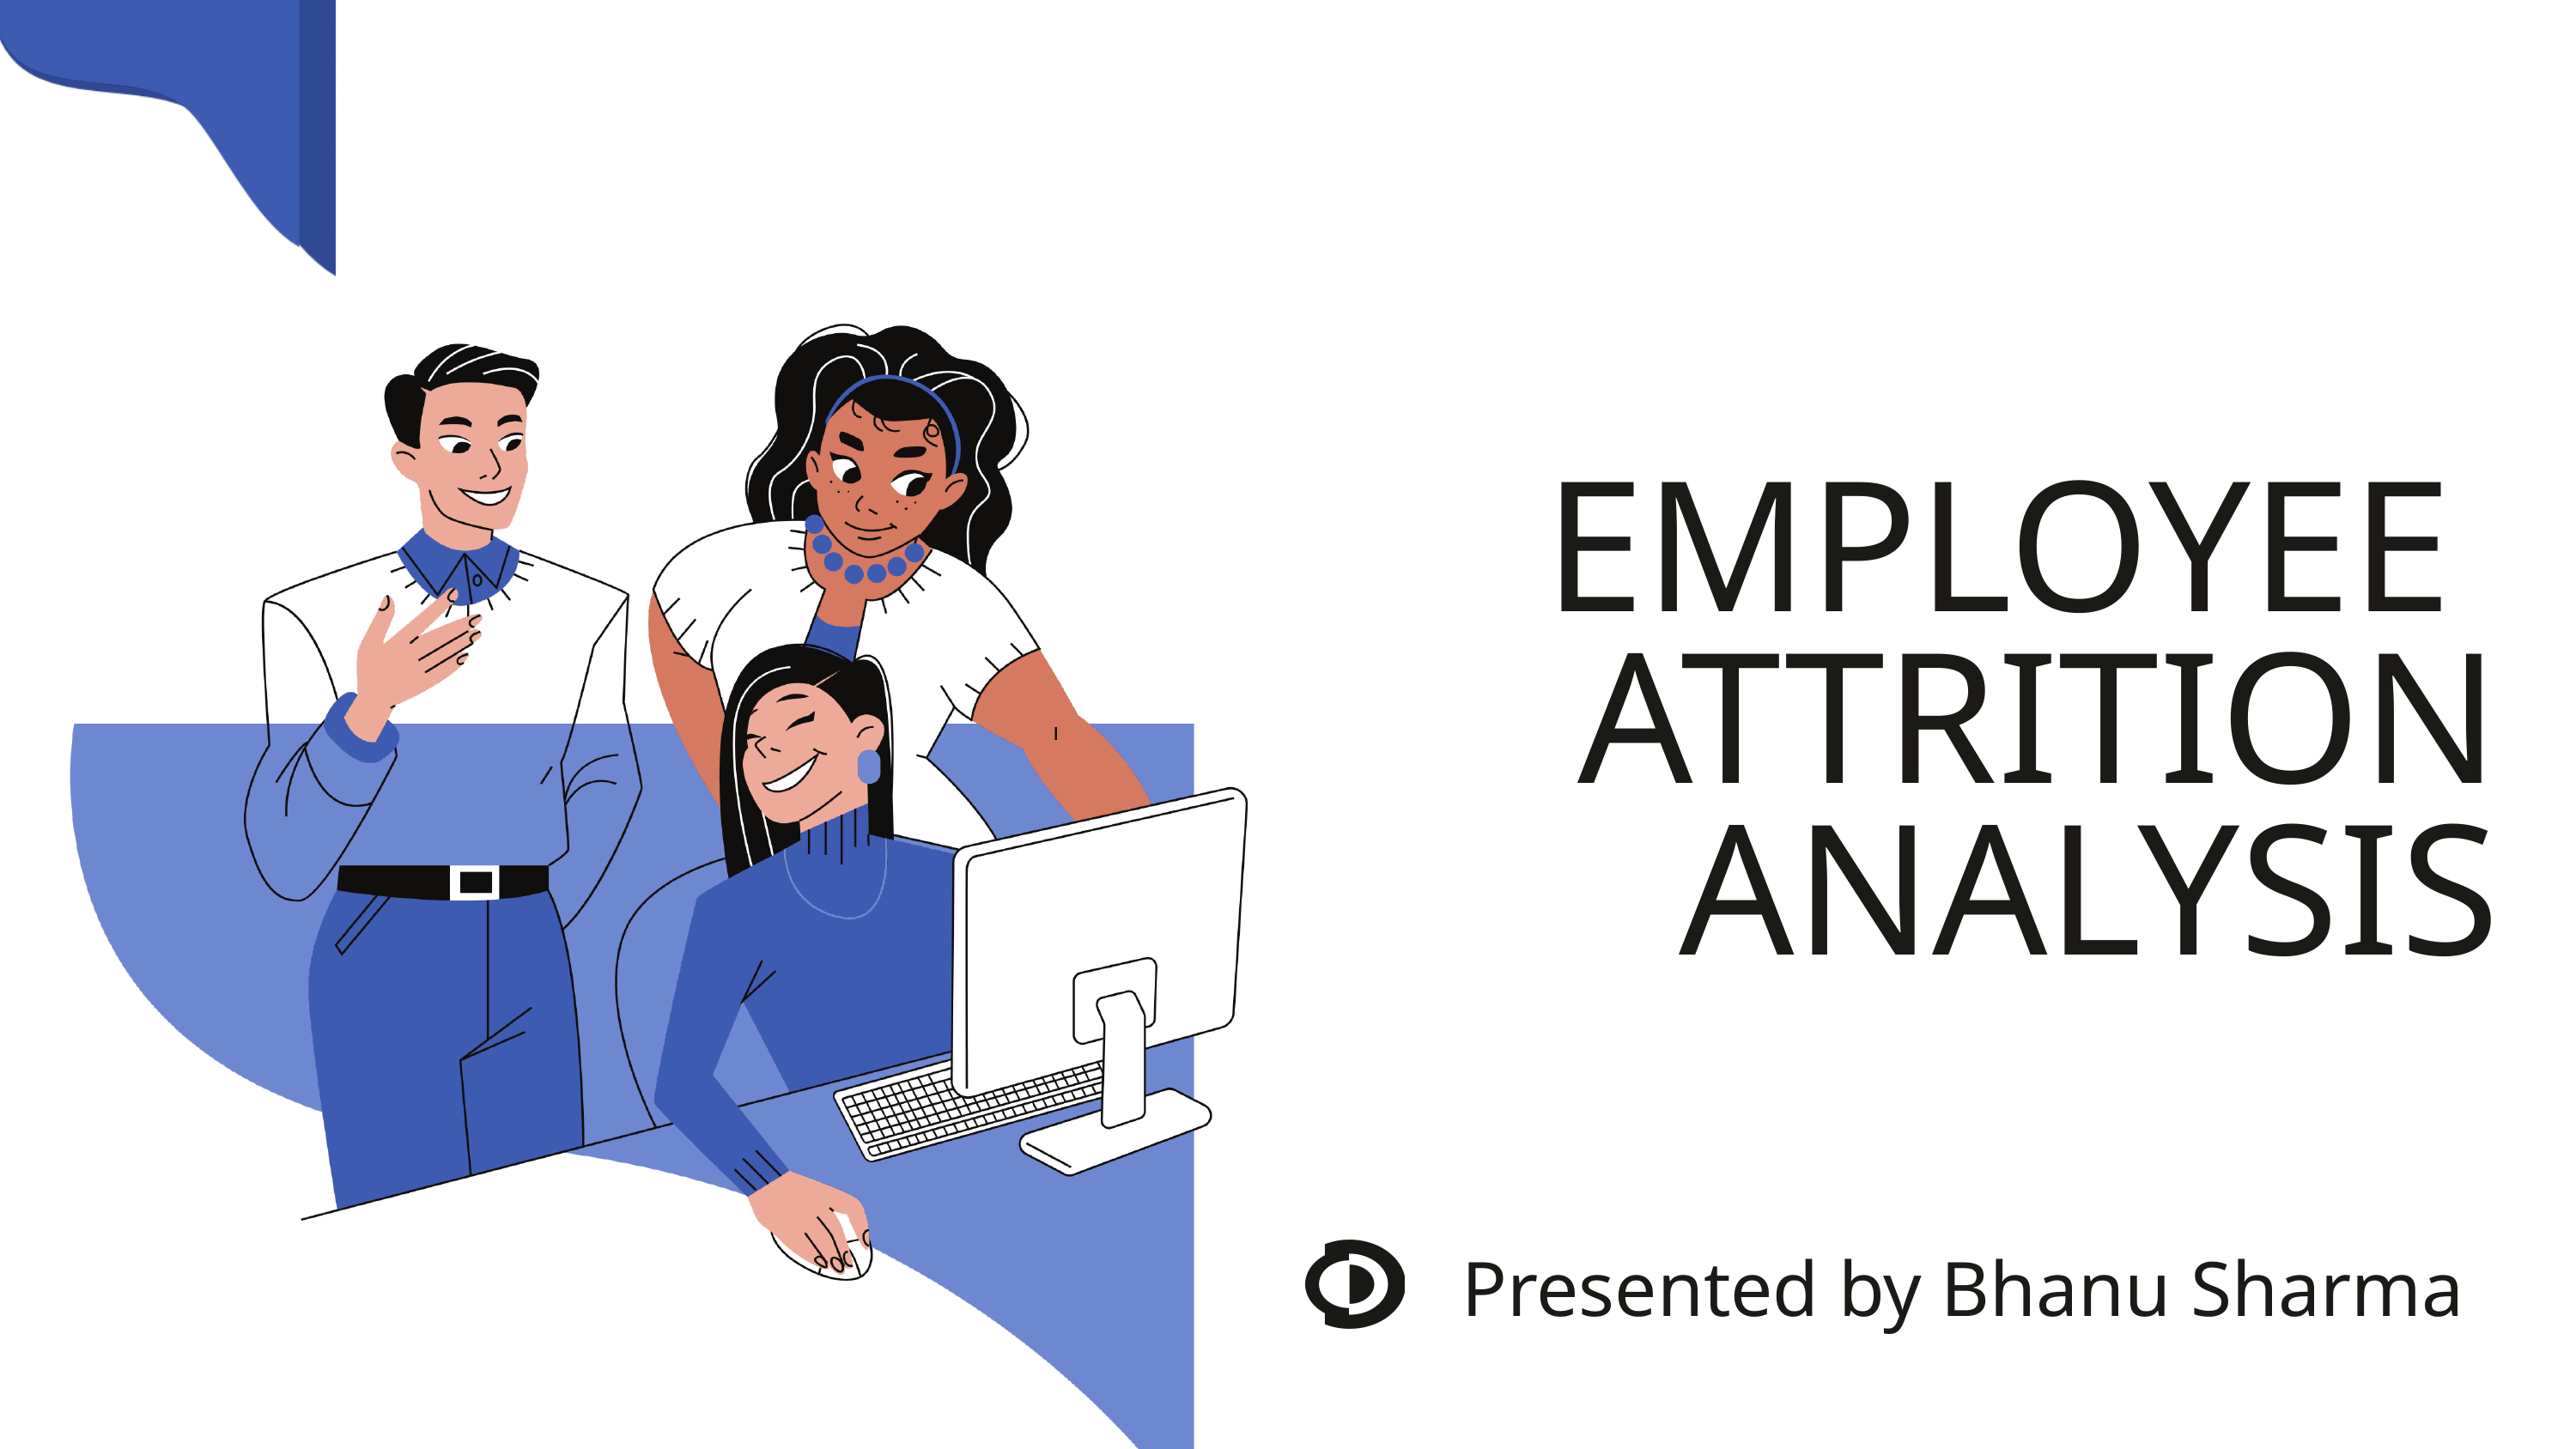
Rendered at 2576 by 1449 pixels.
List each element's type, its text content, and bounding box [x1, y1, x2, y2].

text_box [0, 724, 1194, 1449]
text_box EMPLOYEE ATTRITION ANALYSIS [1079, 476, 2500, 992]
text_box [234, 316, 1249, 1281]
text_box [0, 0, 337, 276]
text_box [0, 0, 300, 247]
text_box Presented by Bhanu Sharma [1212, 1240, 2464, 1331]
